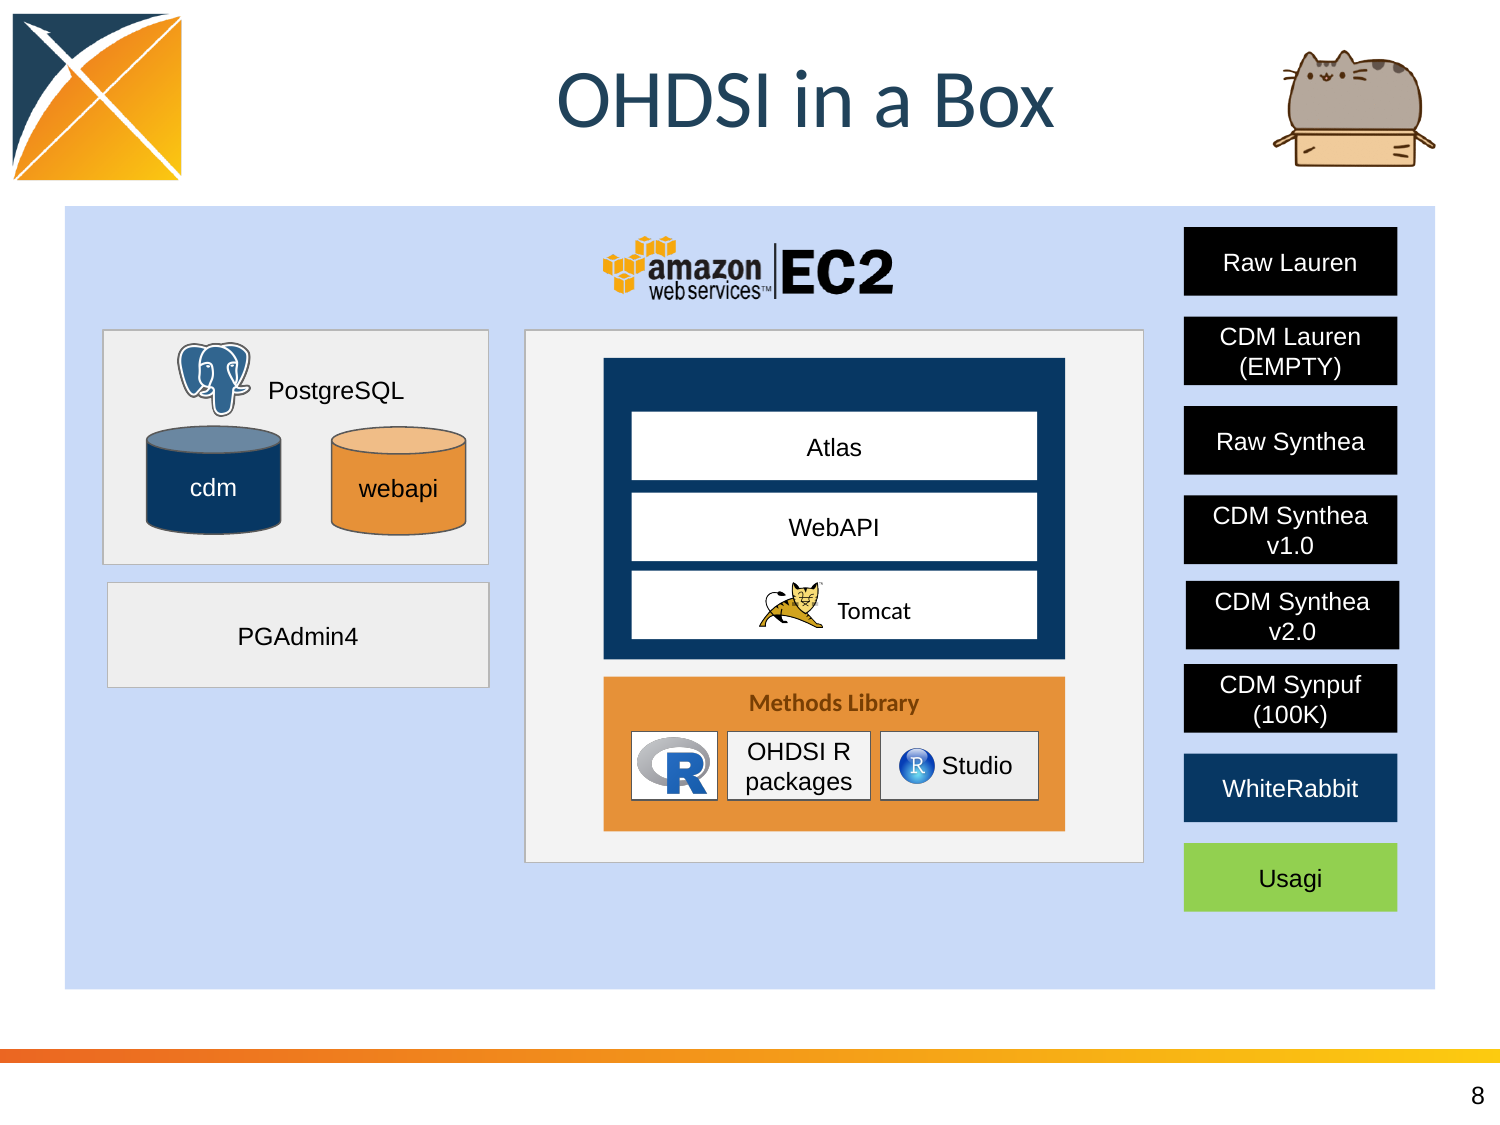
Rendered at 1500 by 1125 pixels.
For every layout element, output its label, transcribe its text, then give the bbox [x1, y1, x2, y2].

slide_number 8 [1149, 1065, 1500, 1125]
picture [0, 0, 206, 200]
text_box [603, 357, 1066, 832]
text_box Usagi [1183, 843, 1398, 912]
picture [566, 195, 932, 341]
text_box Raw Lauren [1183, 227, 1398, 296]
text_box [525, 330, 1144, 863]
text_box CDM Synthea v1.0 [1183, 495, 1398, 565]
text_box Raw Synthea [1183, 406, 1398, 475]
picture [177, 341, 251, 418]
text_box PGAdmin4 [107, 582, 489, 688]
picture [1272, 49, 1436, 167]
text_box CDM Synpuf (100K) [1183, 664, 1398, 733]
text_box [102, 329, 489, 565]
text_box CDM Lauren (EMPTY) [1183, 316, 1398, 386]
text_box CDM Synthea v2.0 [1185, 580, 1400, 650]
text_box WhiteRabbit [1183, 753, 1398, 823]
text_box [64, 206, 1436, 990]
title OHDSI in a Box [187, 24, 1425, 163]
